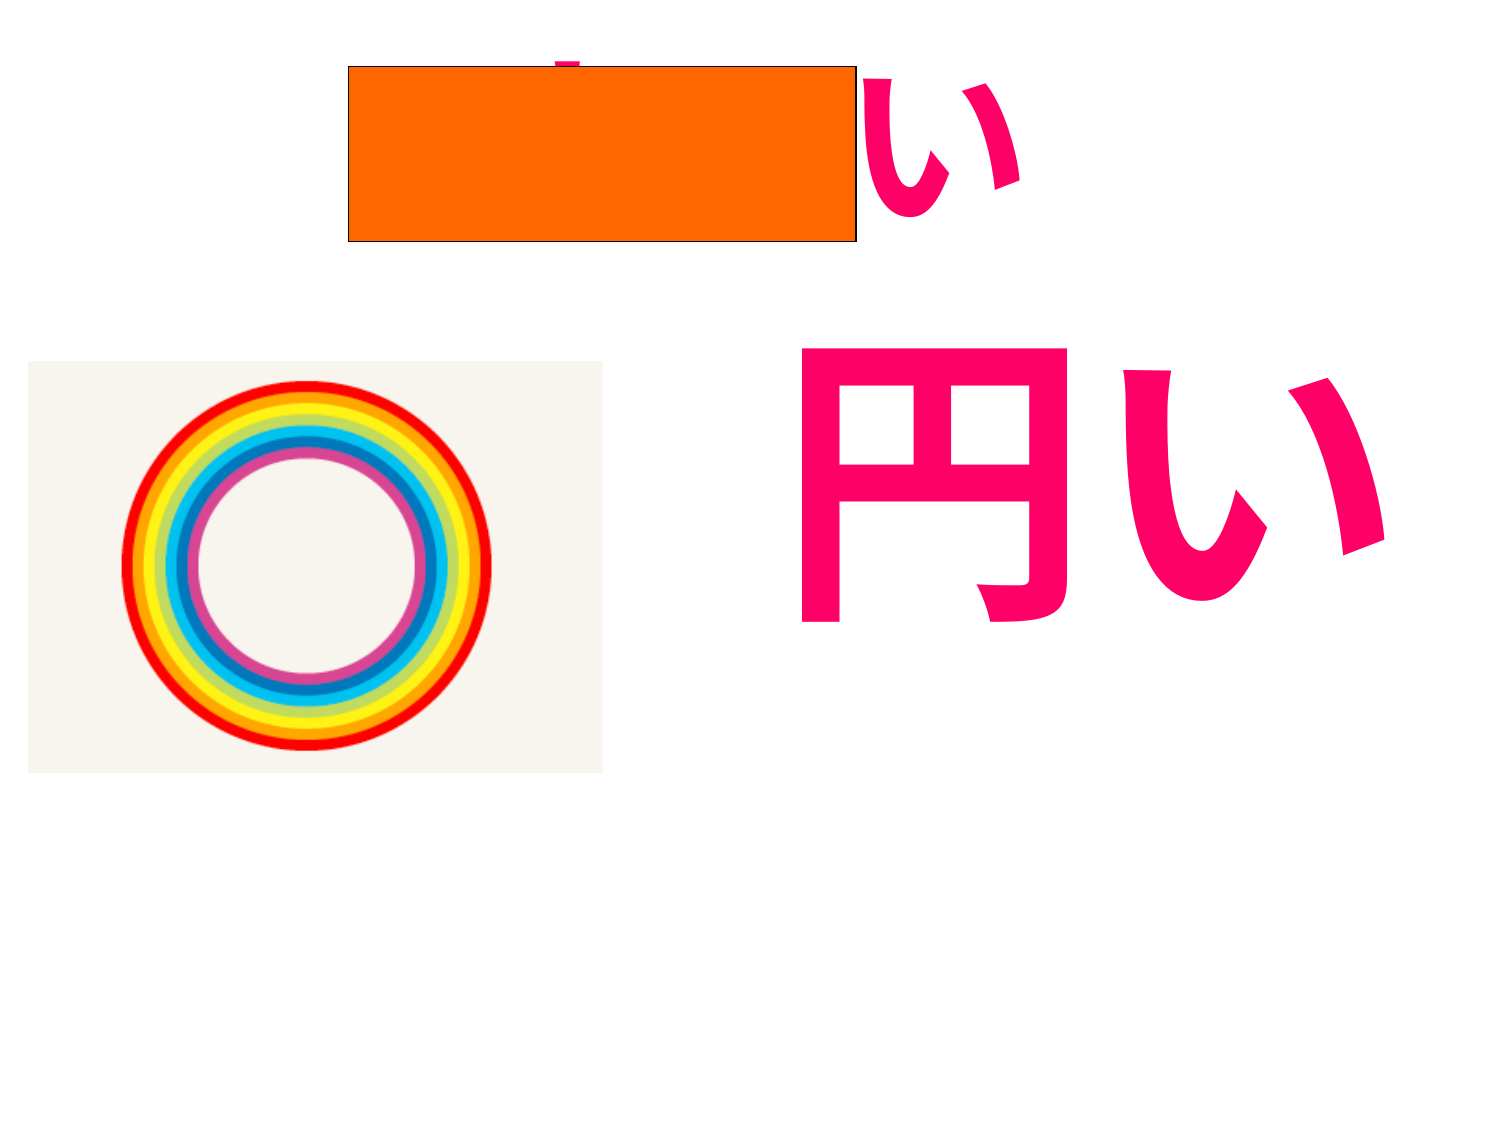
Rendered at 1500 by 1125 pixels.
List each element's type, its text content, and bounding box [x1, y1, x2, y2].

text_box [348, 66, 857, 242]
picture [28, 361, 603, 773]
list 円い [762, 275, 1425, 1038]
title まるい [75, 45, 1425, 233]
